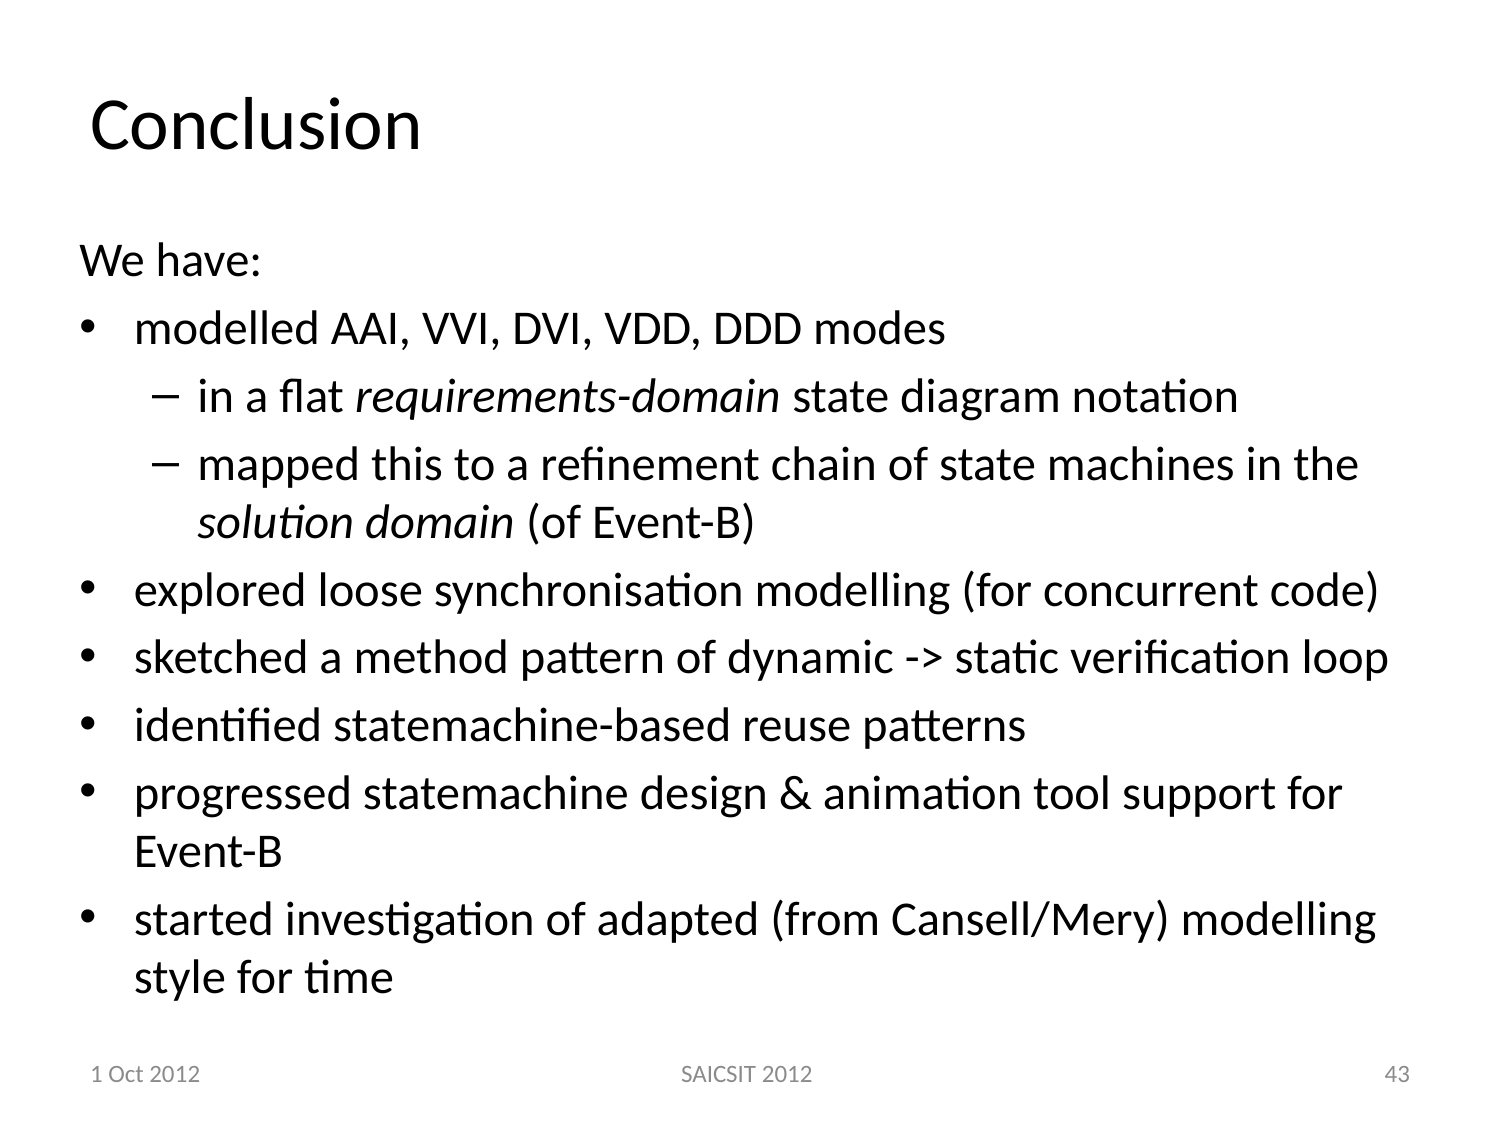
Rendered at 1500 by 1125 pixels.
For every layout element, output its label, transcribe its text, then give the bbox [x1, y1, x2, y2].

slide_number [75, 1042, 425, 1103]
slide_number 43 [1074, 1042, 1425, 1103]
title Conclusion [75, 45, 1119, 195]
list We have: modelled AAI, VVI, DVI, VDD, DDD modes in a flat requirements-domain state diagram notation mapped this to a refinement chain of state machines in the solution domain (of Event-B) explored loose synchronisation modelling (for concurrent code) sketched a method pattern of dynamic -> static verification loop identified statemachine-based reuse patterns progressed statemachine design & animation tool support for Event-B started investigation of adapted (from Cansell/Mery) modelling style for time [64, 220, 1454, 1019]
footer SAICSIT 2012 [512, 1042, 988, 1103]
